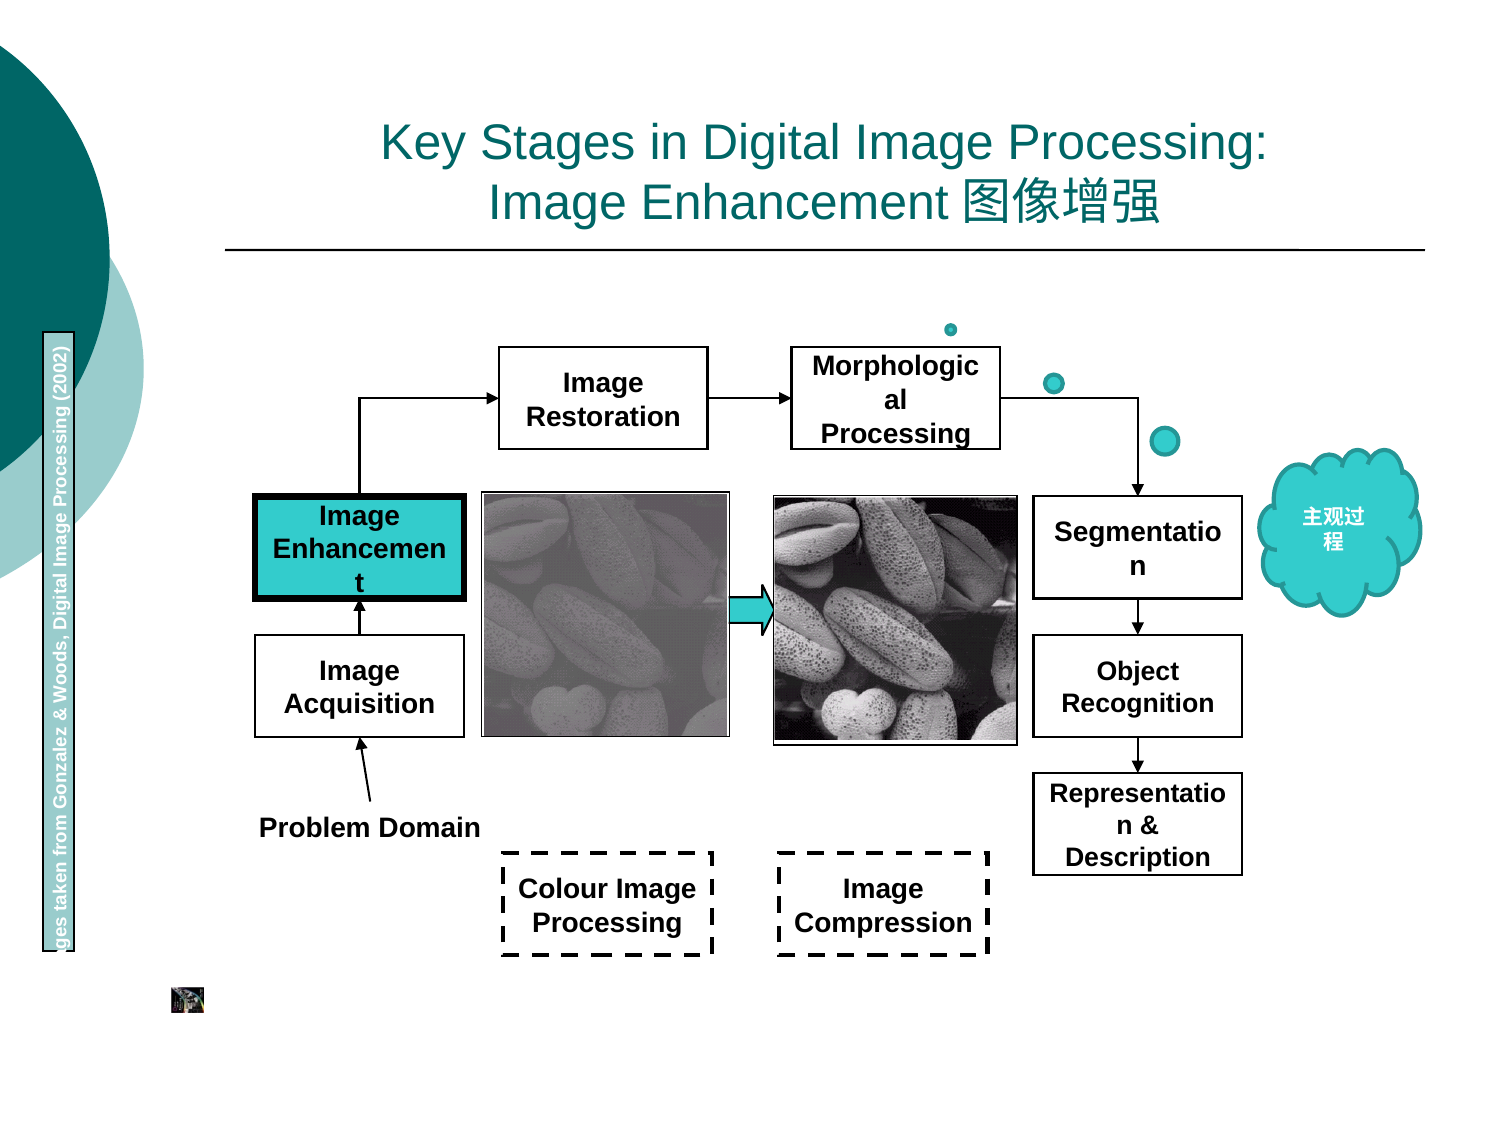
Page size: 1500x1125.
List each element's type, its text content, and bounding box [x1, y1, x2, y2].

text_box 主观过程 [1149, 425, 1181, 457]
text_box Image Enhancement [255, 496, 464, 599]
text_box 主观过程 [944, 323, 958, 337]
text_box Colour Image Processing [503, 853, 712, 956]
text_box Morphological Processing [791, 347, 1001, 450]
text_box Problem Domain [244, 801, 497, 850]
text_box Image Restoration [498, 347, 708, 450]
picture [773, 495, 1017, 745]
title Key Stages in Digital Image Processing: Image Enhancement图像增强 [224, 49, 1425, 238]
text_box [733, 584, 768, 636]
text_box Segmentation [1033, 496, 1243, 599]
text_box Representation & Description [1033, 772, 1243, 876]
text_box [42, 331, 204, 1013]
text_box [999, 398, 1139, 497]
picture [482, 492, 729, 737]
text_box Image Compression [779, 853, 988, 956]
text_box 主观过程 [1042, 372, 1065, 395]
text_box Object Recognition [1033, 634, 1243, 737]
text_box 主观过程 [1257, 447, 1423, 618]
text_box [269, 693, 278, 742]
text_box Image Acquisition [255, 634, 464, 737]
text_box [381, 376, 478, 517]
